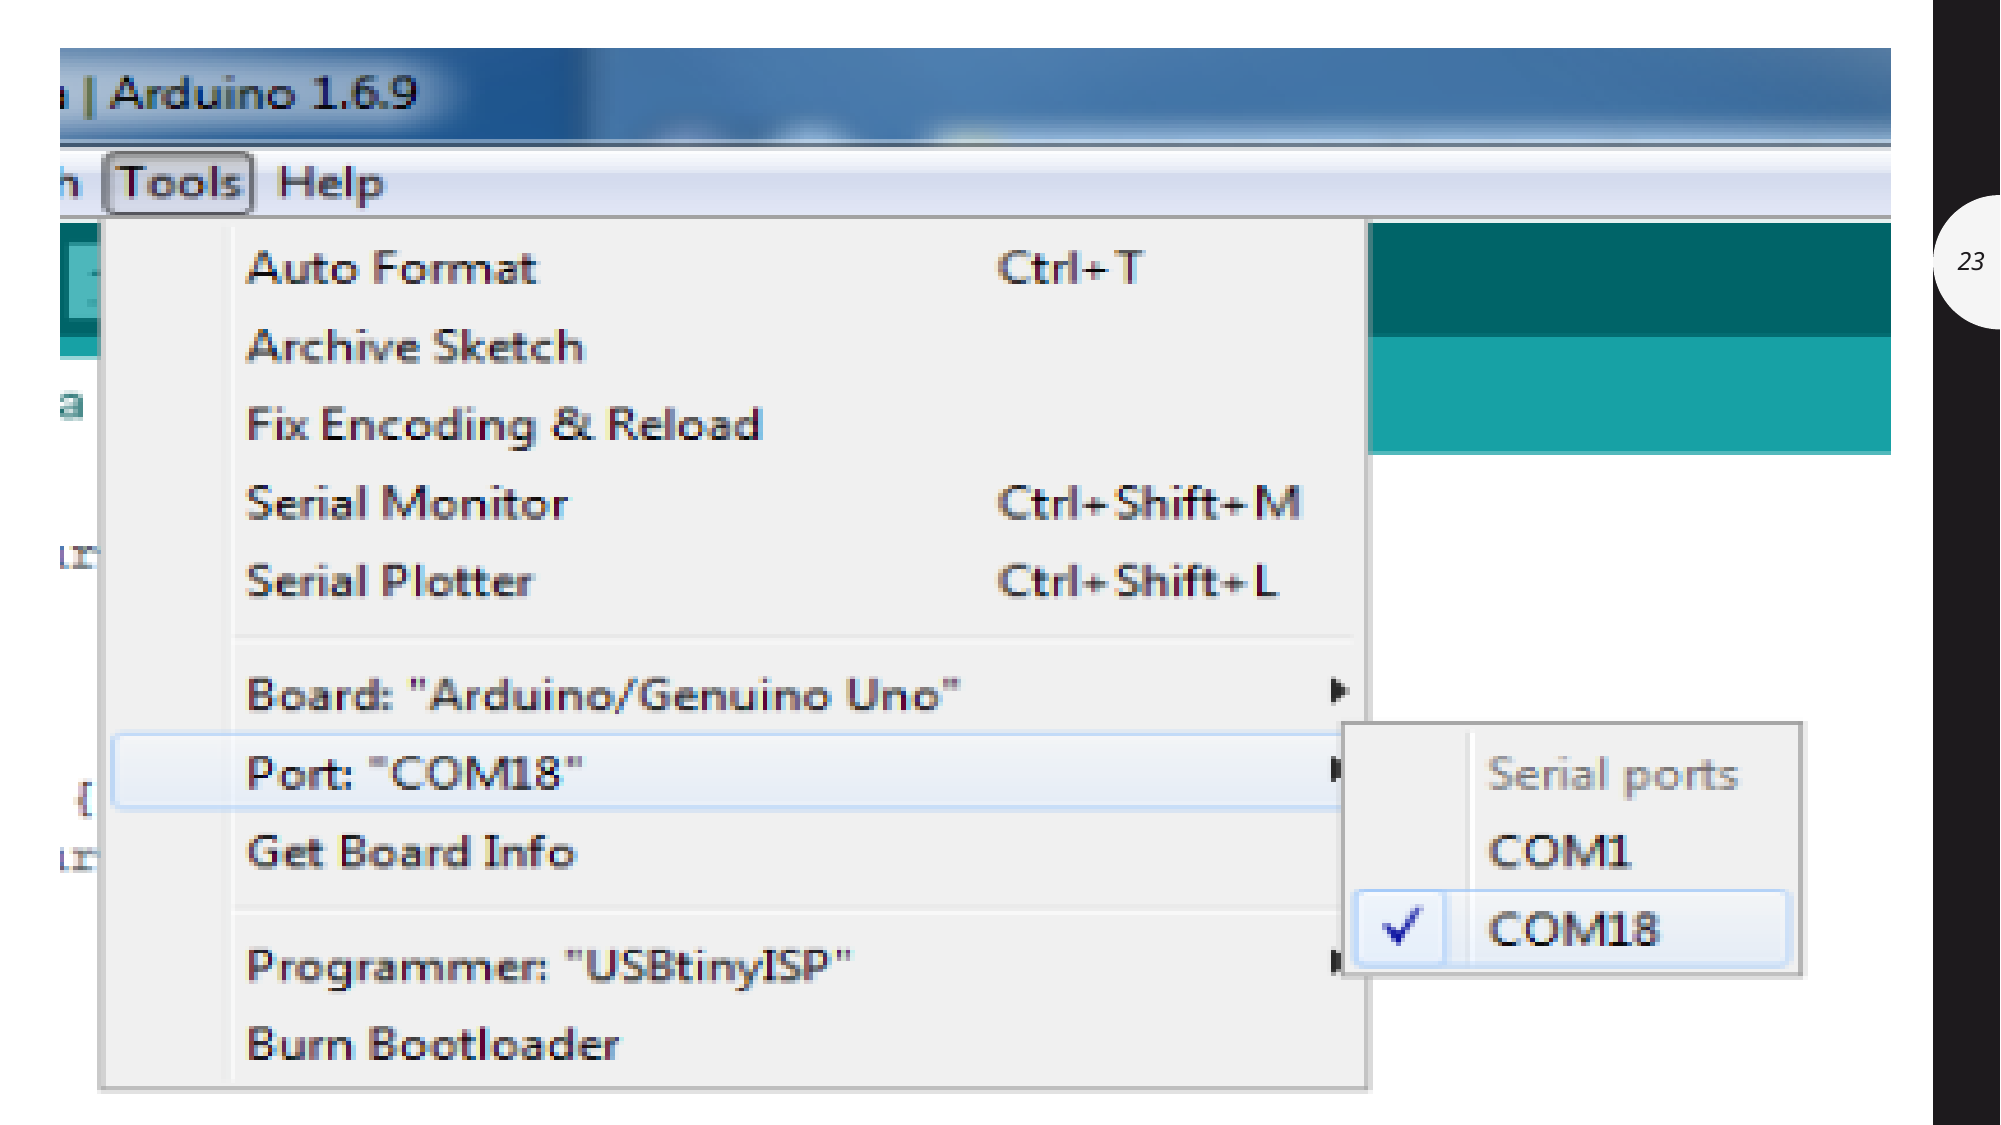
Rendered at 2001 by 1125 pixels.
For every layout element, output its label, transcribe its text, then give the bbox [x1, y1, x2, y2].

slide_number 23 [1934, 232, 2000, 293]
picture [0, 0, 1934, 1125]
